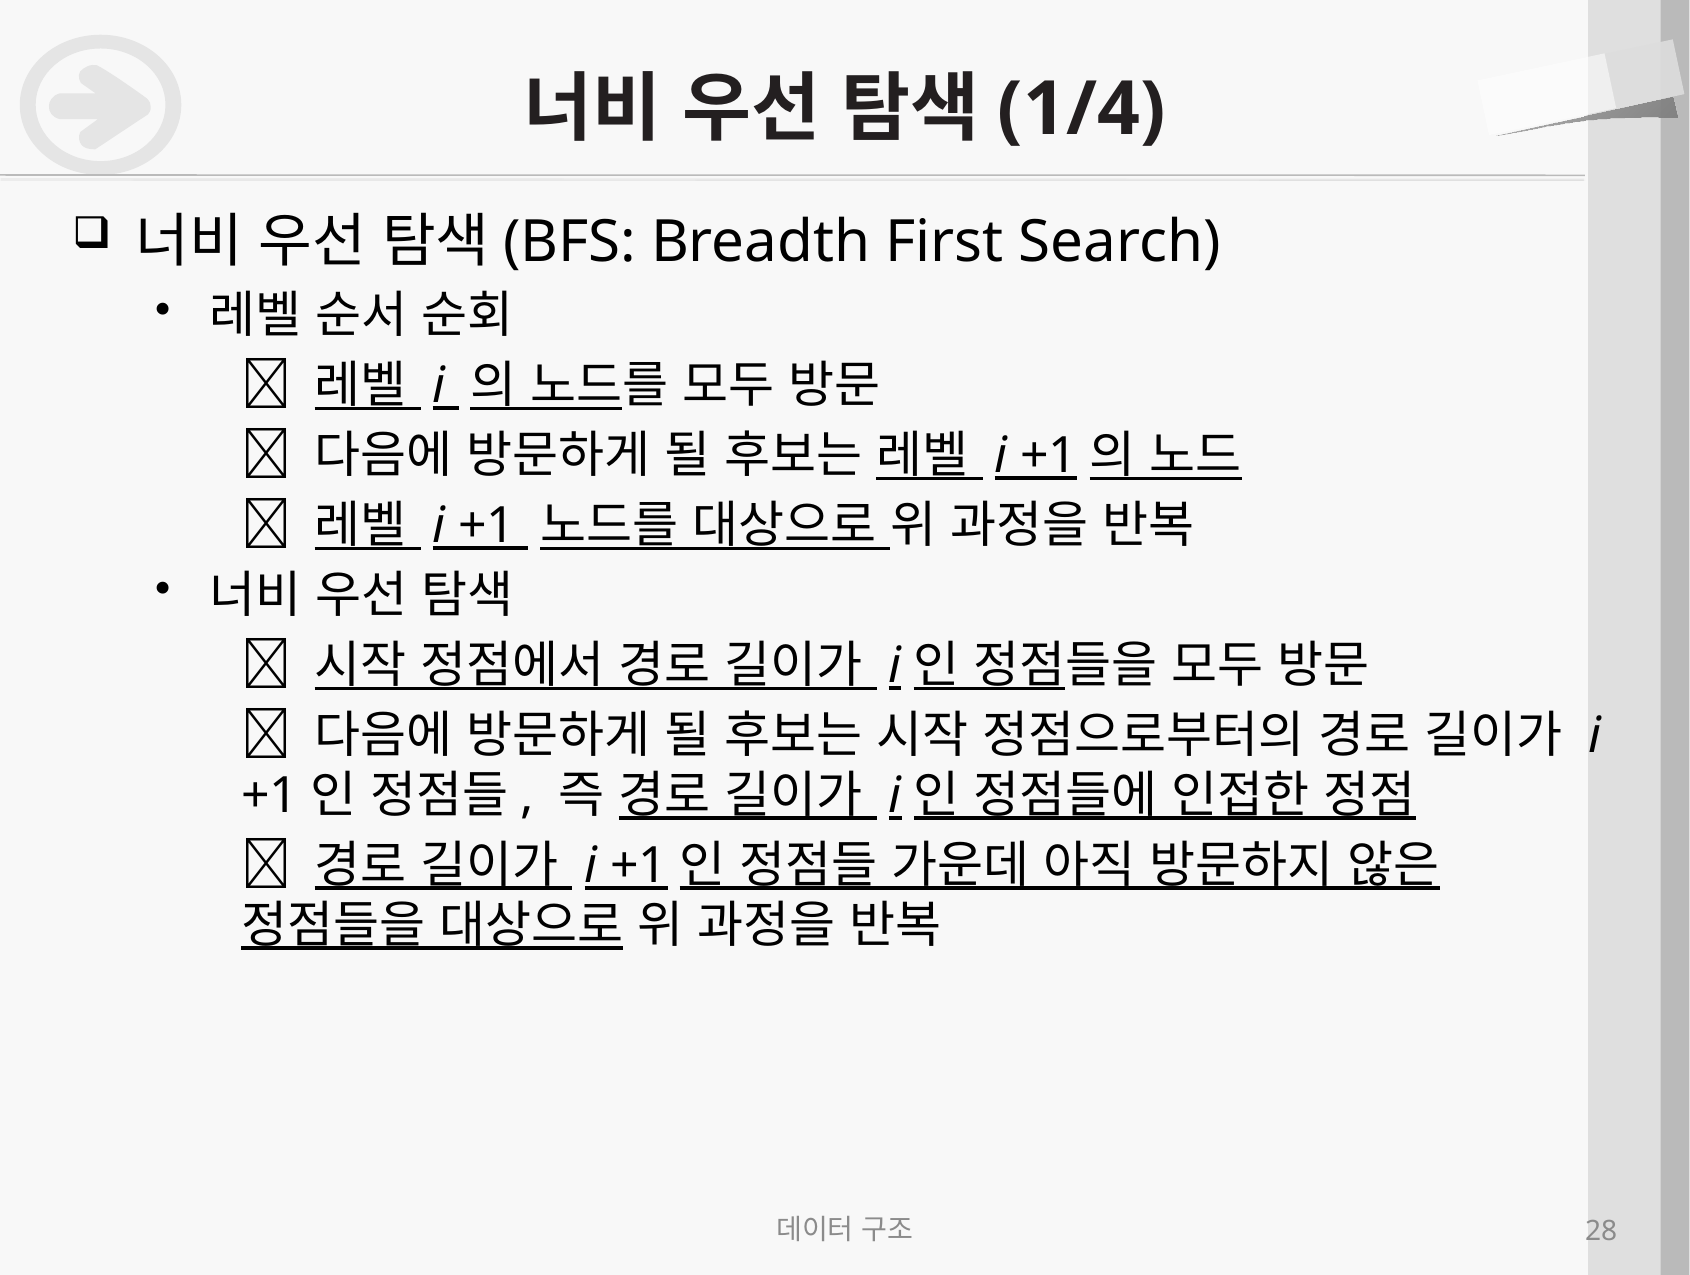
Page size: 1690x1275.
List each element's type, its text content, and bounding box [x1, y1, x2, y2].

list 너비 우선 탐색(BFS: Breadth First Search) 레벨 순서 순회  레벨 i 의 노드를 모두 방문  다음에 방문하게 될 후보는 레벨 i +1의 노드  레벨 i +1 노드를 대상으로 위 과정을 반복 너비 우선 탐색  시작 정점에서 경로 길이가 i인 정점들을 모두 방문  다음에 방문하게 될 후보는 시작 정점으로부터의 경로 길이가 i +1인 정점들, 즉 경로 길이가 i인 정점들에 인접한 정점  경로 길이가 i +1인 정점들 가운데 아직 방문하지 않은 정점들을 대상으로 위 과정을 반복 [57, 195, 1633, 1204]
footer 데이터 구조 [577, 1204, 1113, 1260]
slide_number 28 [1238, 1204, 1633, 1260]
title 너비 우선 탐색(1/4) [57, 28, 1633, 181]
